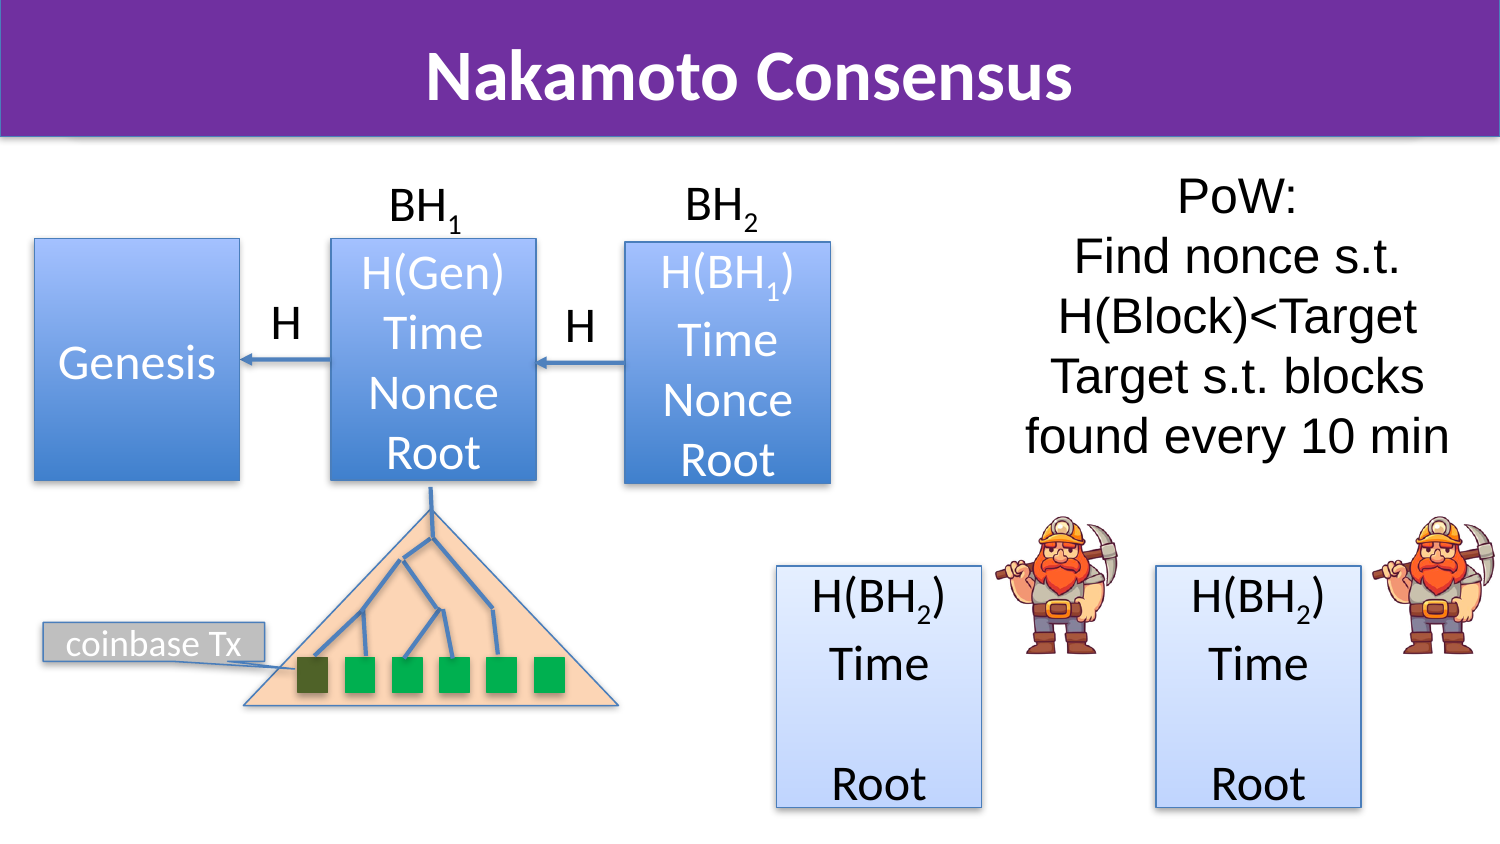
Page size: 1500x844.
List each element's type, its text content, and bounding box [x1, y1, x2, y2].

text_box PoW: Find nonce s.t. H(Block)<Target Target s.t. blocks found every 10 min [975, 156, 1500, 531]
text_box H(BH2) Time Root [1155, 565, 1362, 808]
text_box H(BH2) Time Root [776, 565, 982, 808]
text_box H(BH1) Time Nonce Root [624, 241, 831, 484]
text_box H [255, 282, 315, 357]
text_box H(Gen) Time Nonce Root [330, 238, 537, 481]
picture [973, 501, 1139, 668]
text_box H [550, 285, 609, 361]
title Nakamoto Consensus [75, 20, 1425, 123]
text_box BH1 [373, 164, 477, 248]
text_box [42, 486, 619, 706]
picture [1350, 501, 1500, 668]
text_box Genesis [34, 238, 240, 481]
text_box BH2 [670, 162, 774, 240]
